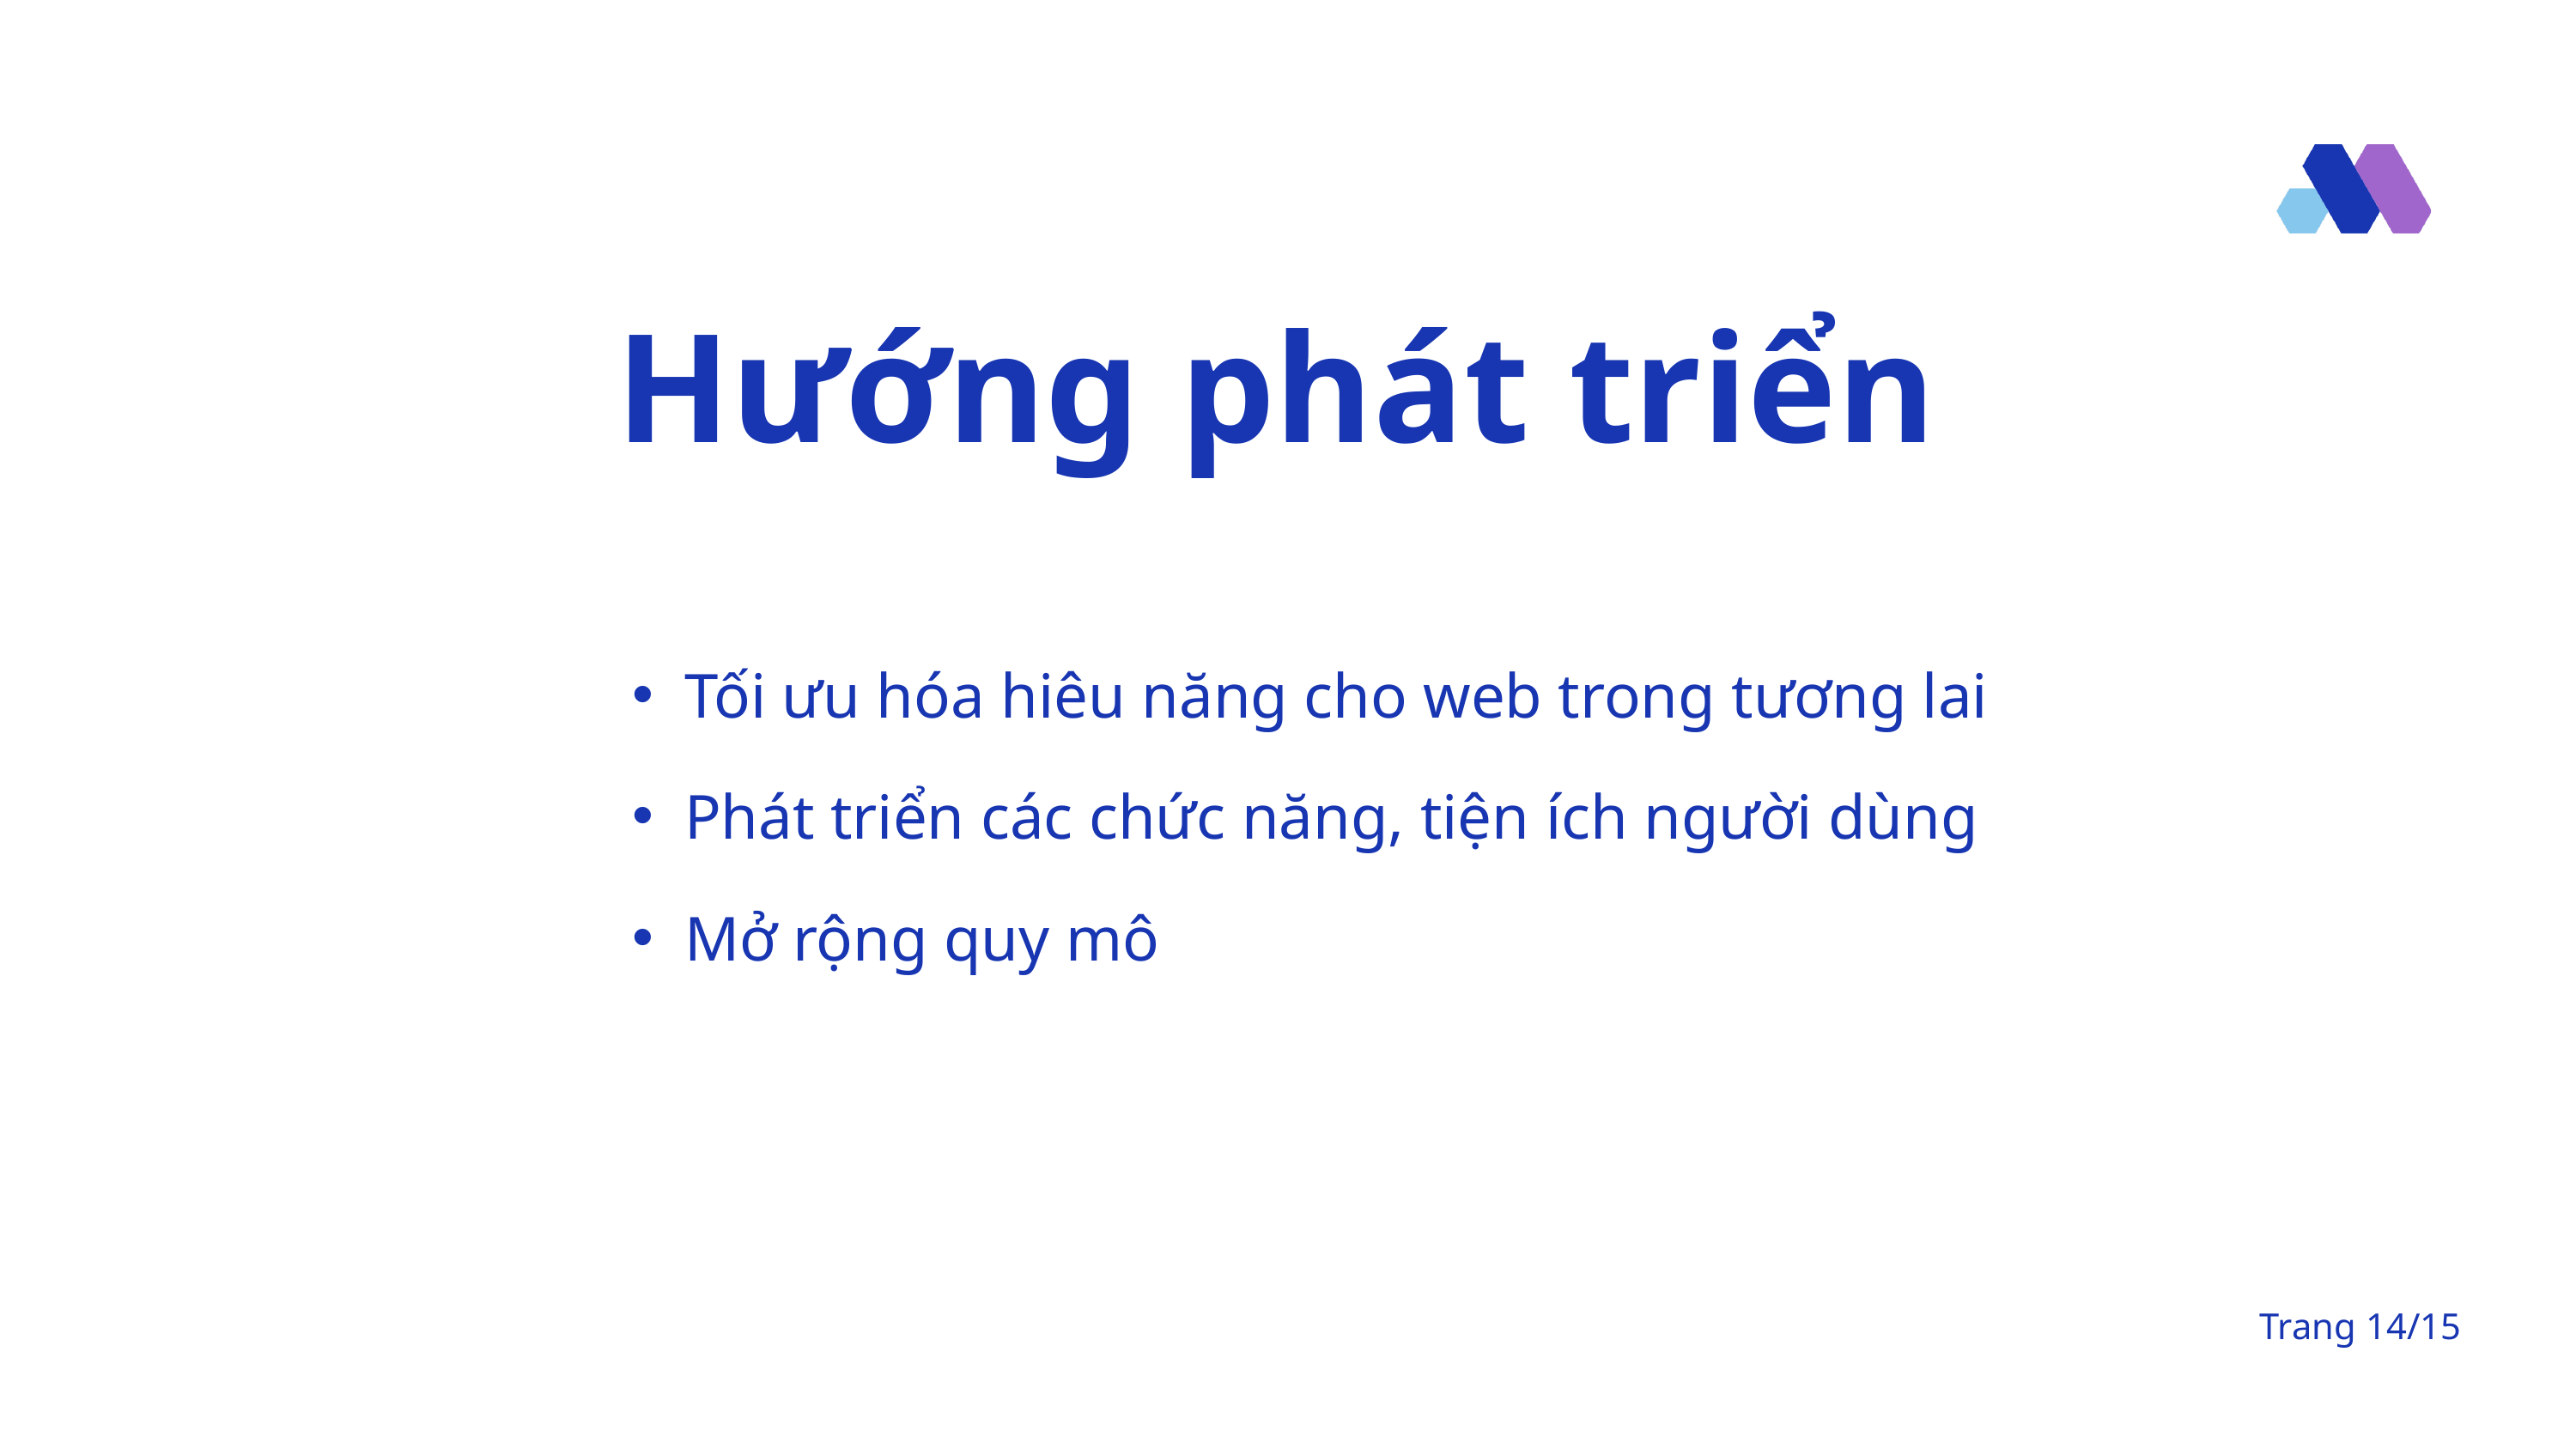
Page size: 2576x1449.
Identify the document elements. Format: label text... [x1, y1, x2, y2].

text_box Trang 14/15 [2259, 1296, 2462, 1348]
text_box [2276, 144, 2432, 233]
text_box Hướng phát triển [616, 307, 2184, 473]
text_box Tối ưu hóa hiêu năng cho web trong tương lai Phát triển các chức năng, tiện ích người dùng Mở rộng quy mô [580, 608, 1996, 973]
